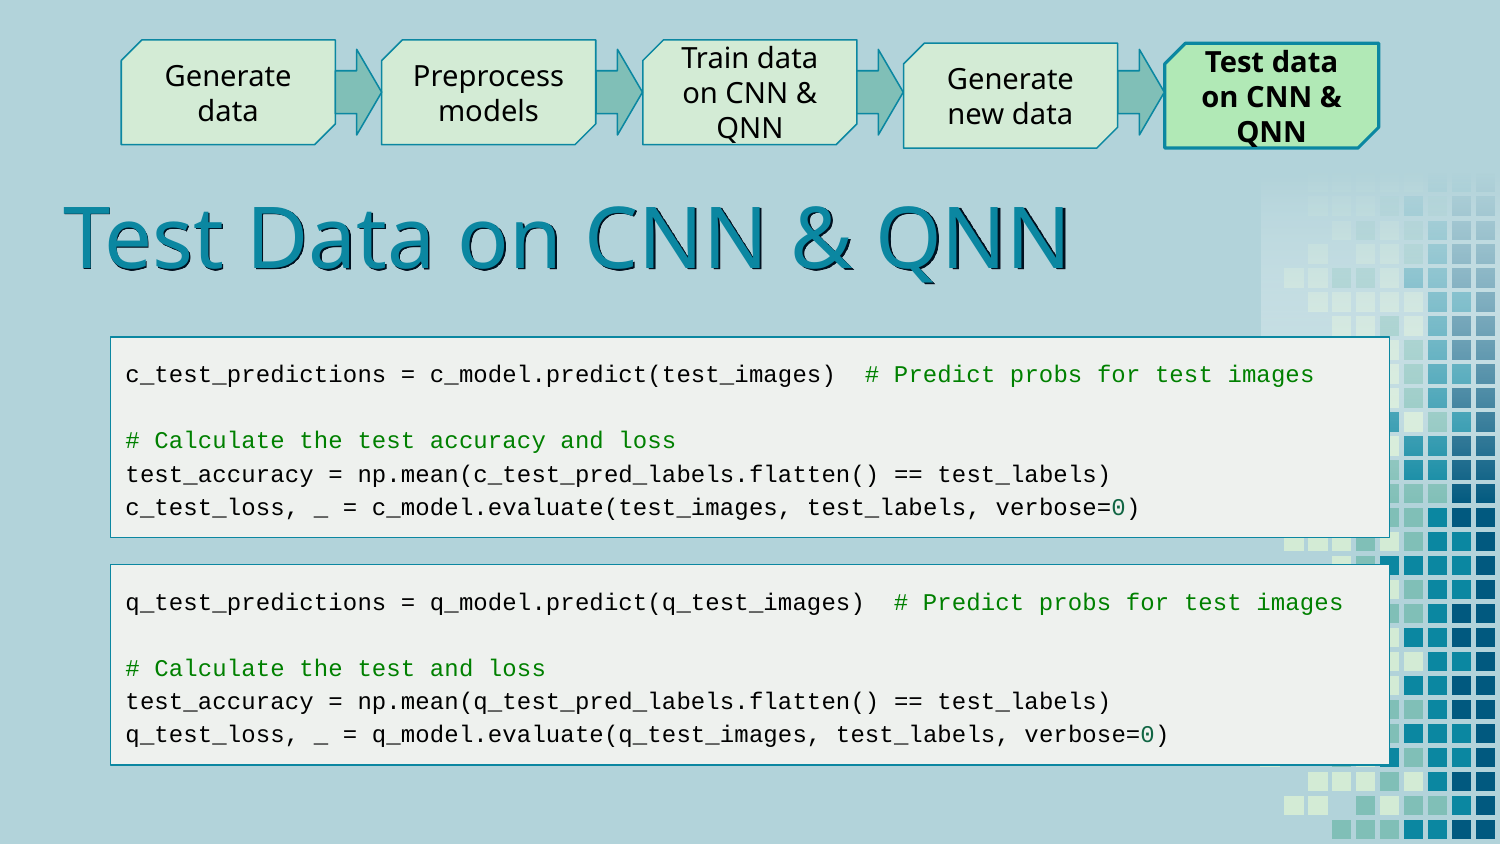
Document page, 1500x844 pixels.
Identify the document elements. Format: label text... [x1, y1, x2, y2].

text_box [856, 49, 904, 136]
text_box [1117, 49, 1165, 136]
text_box [1261, 0, 1500, 502]
text_box Generate data [121, 39, 336, 145]
text_box [596, 49, 643, 136]
text_box Preprocess models [381, 39, 596, 145]
text_box c_test_predictions = c_model.predict(test_images) # Predict probs for test images # Calculate the test accuracy and loss test_accuracy = np.mean(c_test_pred_labels.flatten() == test_labels) c_test_loss, _ = c_model.evaluate(test_images, test_labels, verbose=0) [110, 336, 1390, 538]
text_box Train data on CNN & QNN [642, 39, 857, 145]
text_box [335, 49, 382, 136]
text_box Generate new data [903, 43, 1118, 149]
text_box Test data on CNN & QNN [1164, 43, 1379, 149]
text_box q_test_predictions = q_model.predict(q_test_images) # Predict probs for test images # Calculate the test and loss test_accuracy = np.mean(q_test_pred_labels.flatten() == test_labels) q_test_loss, _ = q_model.evaluate(q_test_images, test_labels, verbose=0) [110, 564, 1390, 766]
title Test Data on CNN & QNN [48, 160, 1158, 302]
